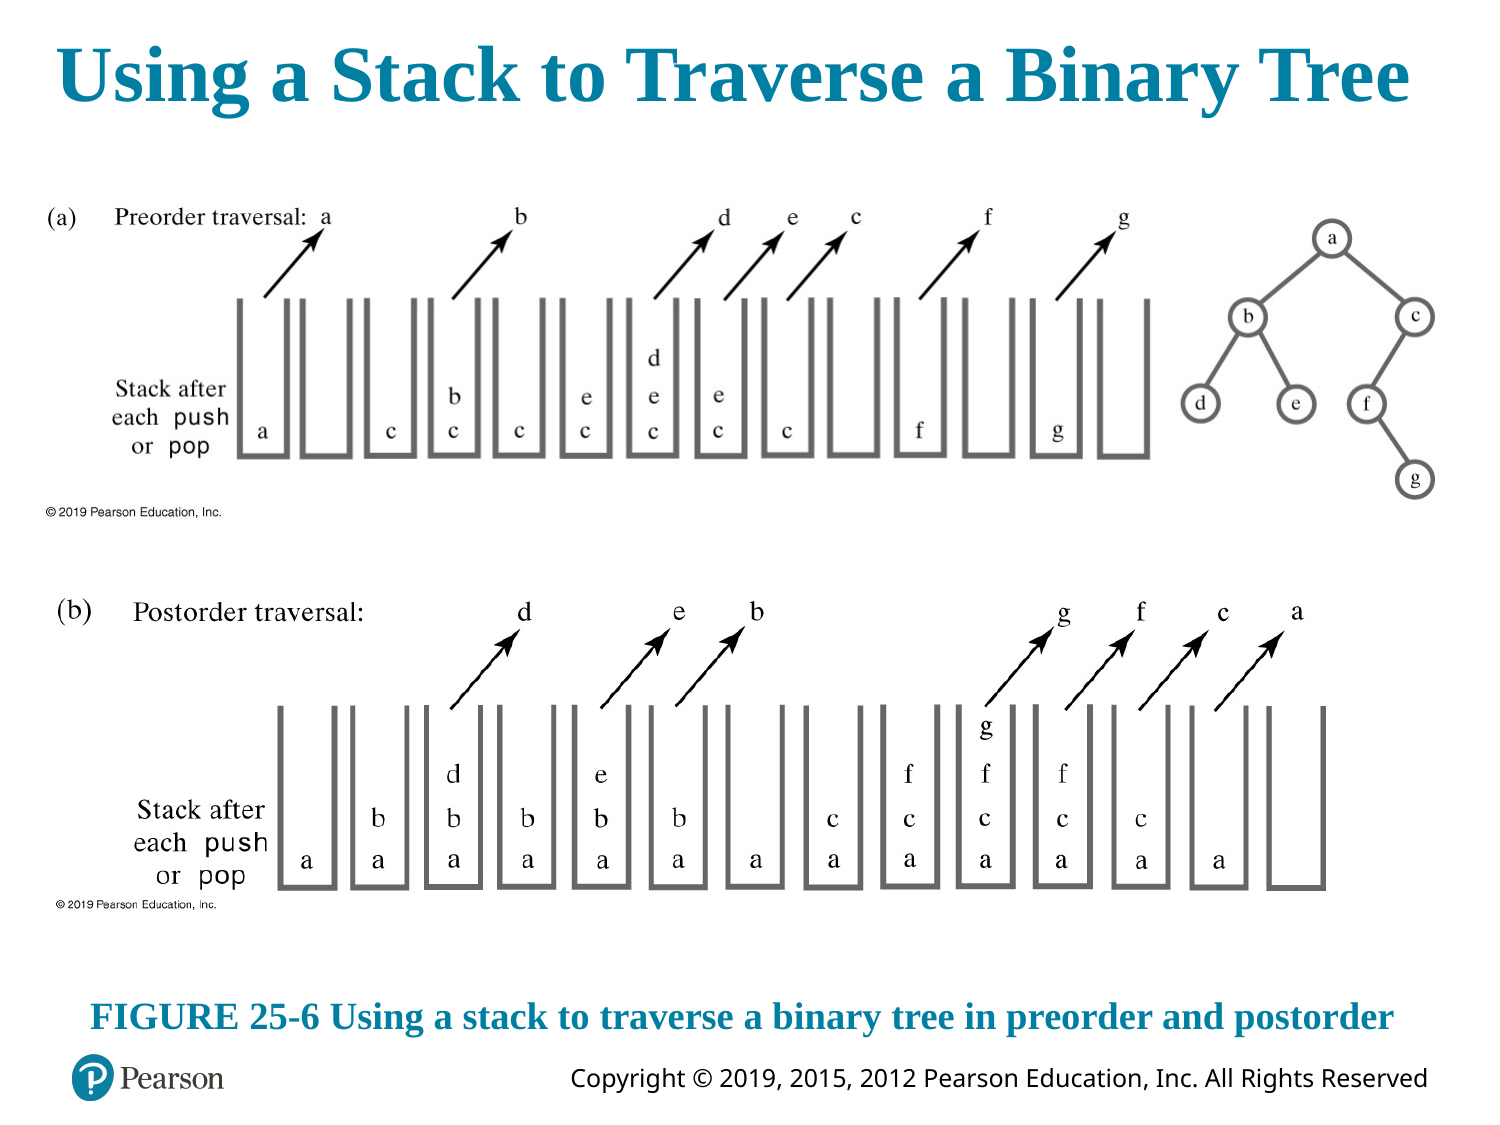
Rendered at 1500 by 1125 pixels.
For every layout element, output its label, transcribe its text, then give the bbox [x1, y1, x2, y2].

picture [80, 1063, 106, 1088]
picture [72, 1054, 88, 1070]
picture [49, 592, 1331, 916]
list FIGURE 25-6 Using a stack to traverse a binary tree in preorder and postorder [74, 955, 1426, 1053]
picture [98, 1054, 224, 1101]
picture [40, 201, 1442, 525]
title Using a Stack to Traverse a Binary Tree [40, 0, 1438, 133]
picture [72, 1087, 83, 1101]
